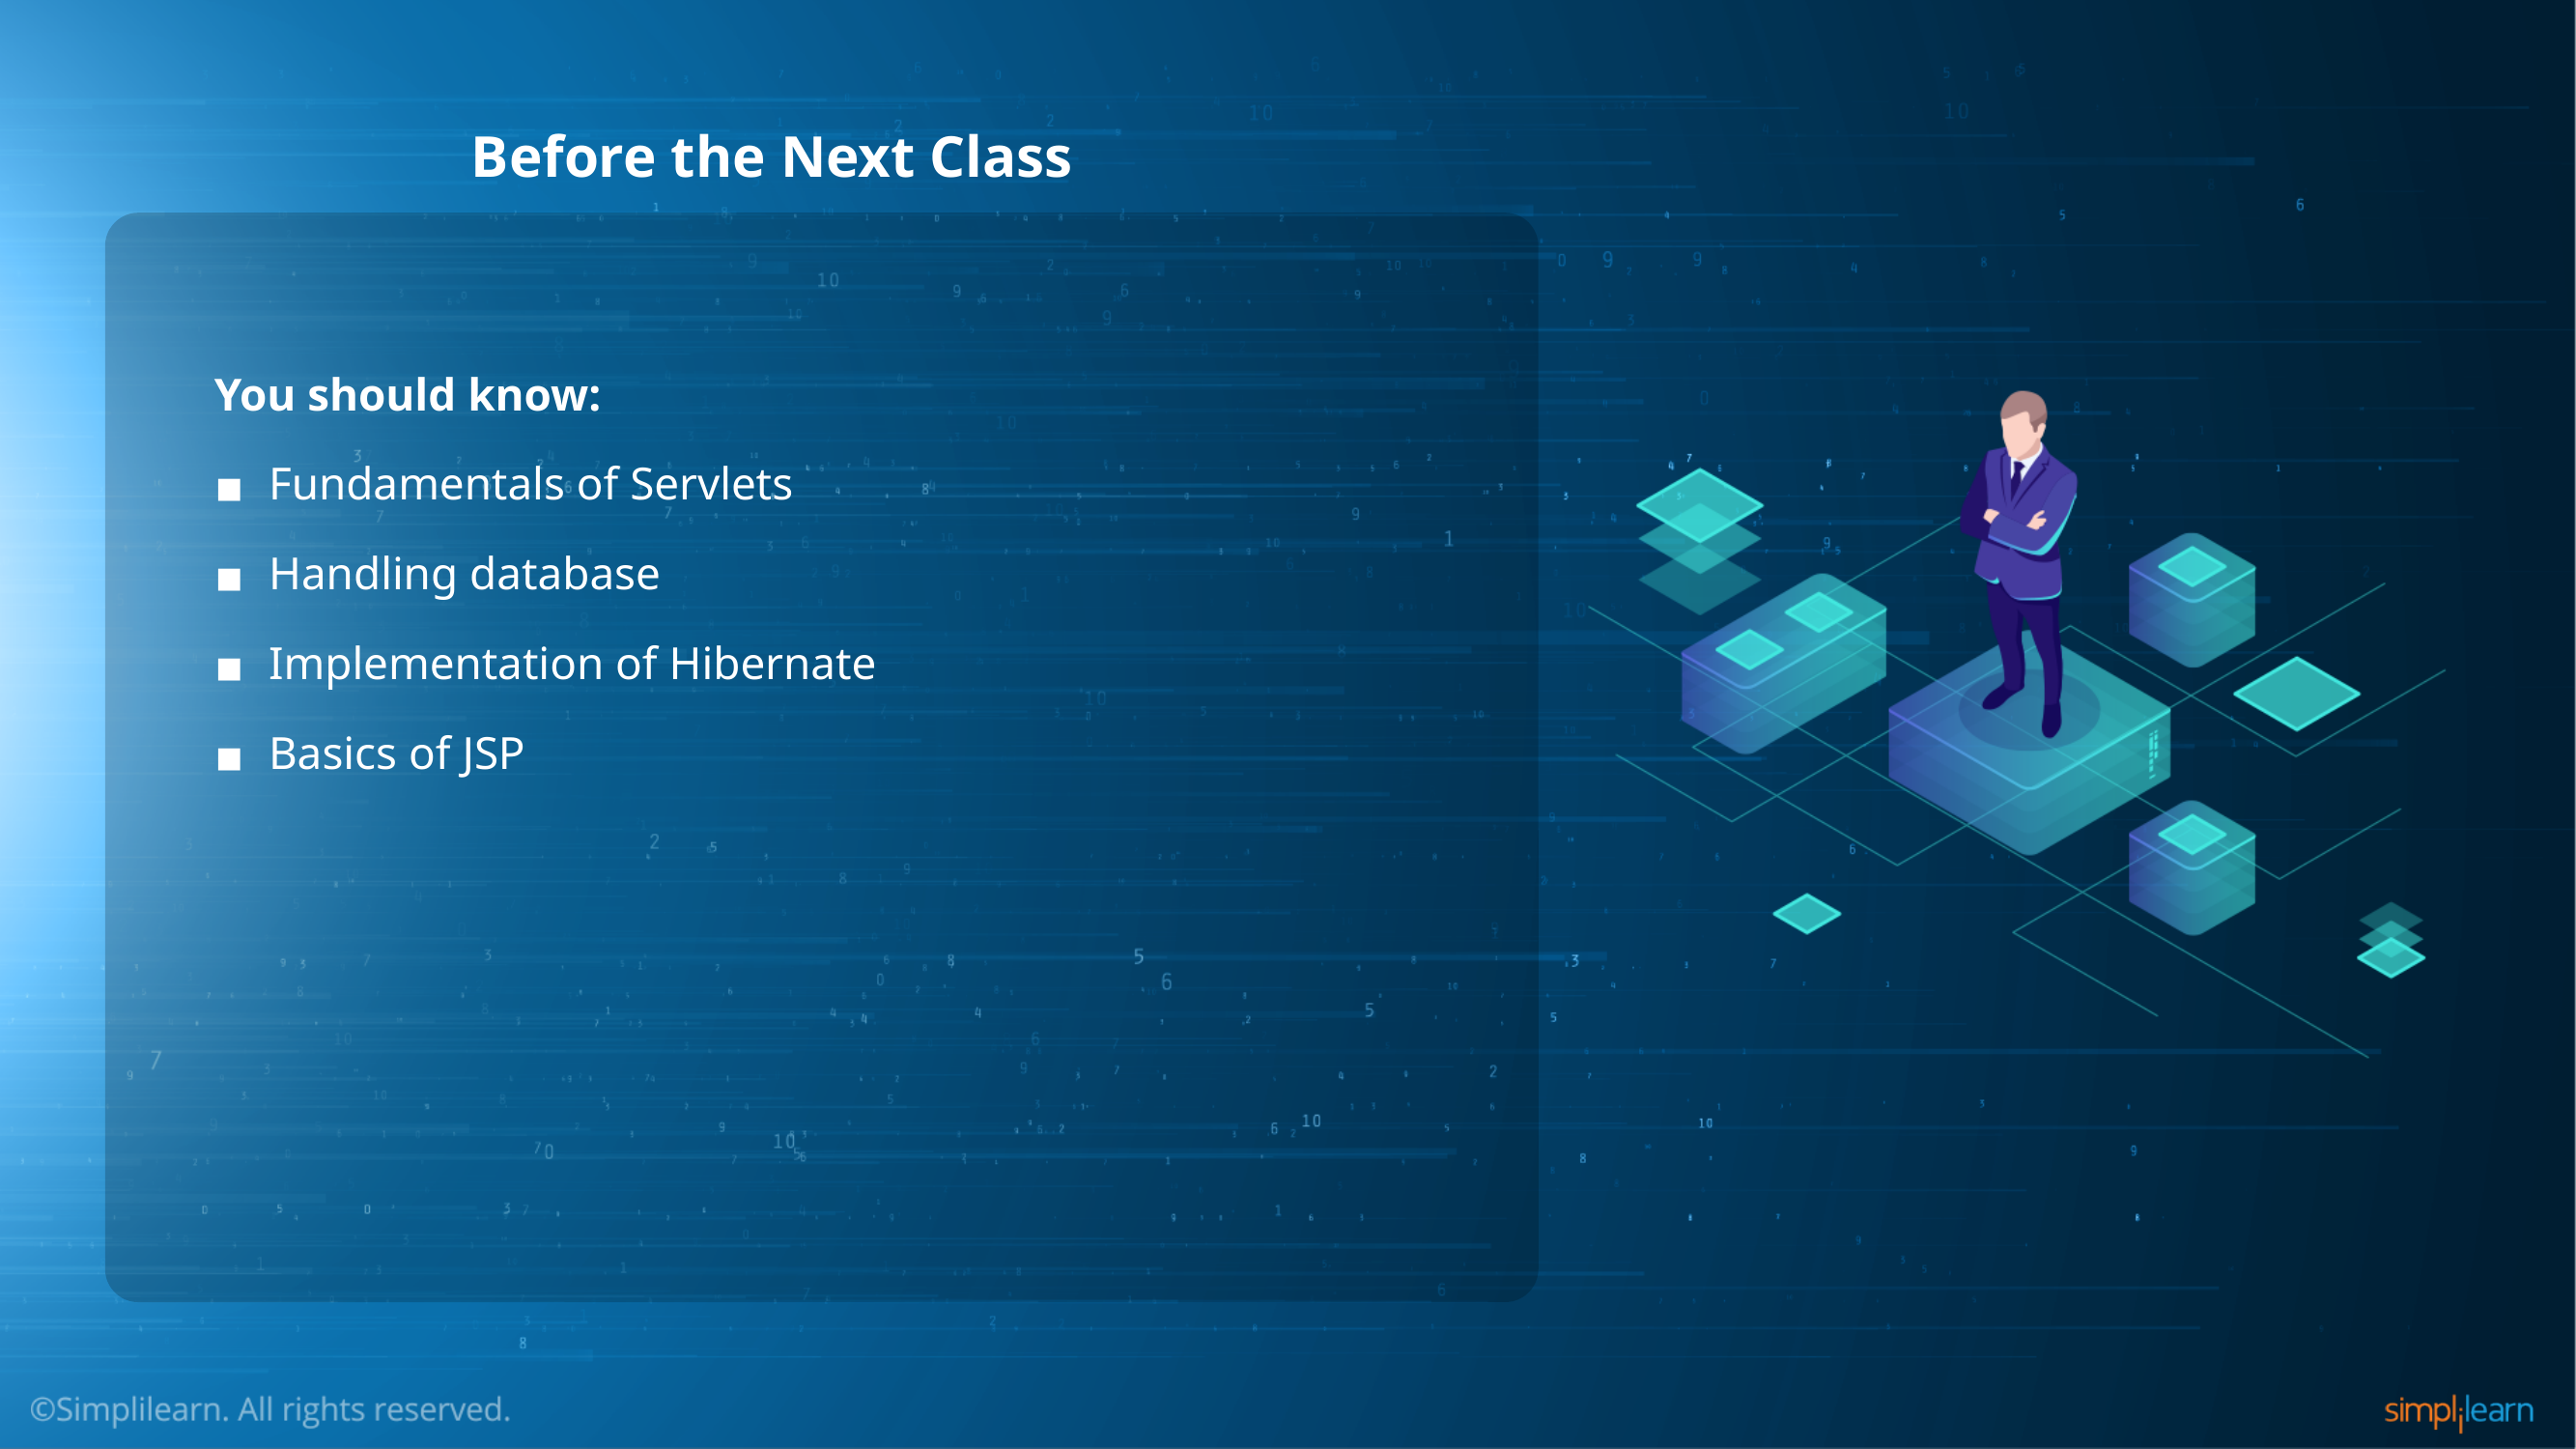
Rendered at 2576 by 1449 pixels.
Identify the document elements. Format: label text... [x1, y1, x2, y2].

list You should know: Fundamentals of Servlets Handling database Implementation of Hibernate Basics of JSP [177, 286, 1460, 1163]
picture [0, 0, 2576, 1449]
